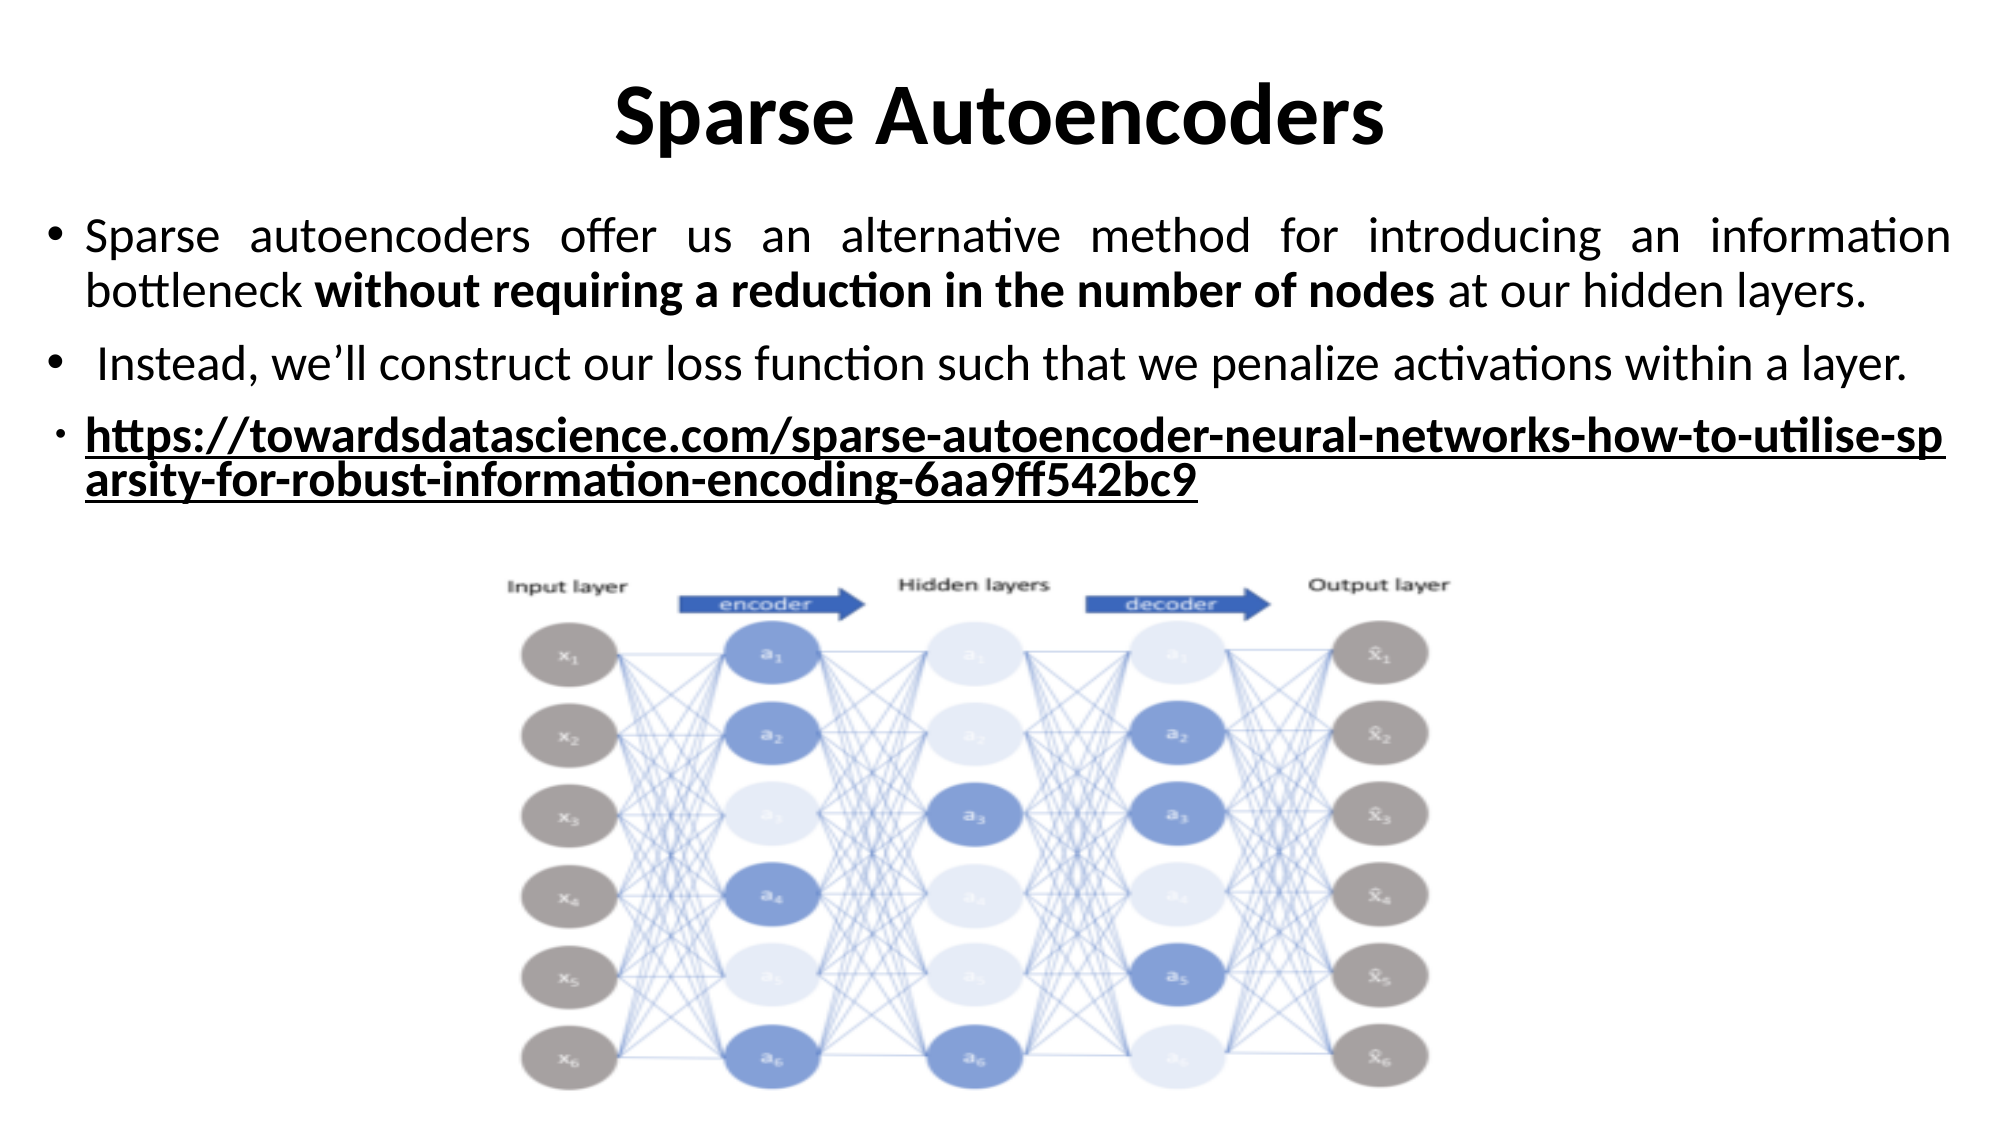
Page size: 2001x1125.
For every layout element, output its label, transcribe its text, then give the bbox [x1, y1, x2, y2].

title Sparse Autoencoders [137, 59, 1863, 201]
picture [392, 569, 1544, 1106]
list Sparse autoencoders offer us an alternative method for introducing an information bottleneck without requiring a reduction in the number of nodes at our hidden layers. Instead, we’ll construct our loss function such that we penalize activations within a layer. https://towardsdatascience.com/sparse-autoencoder-neural-networks-how-to-utilise-sparsity-for-robust-information-encoding-6aa9ff542bc9 [31, 201, 1969, 570]
